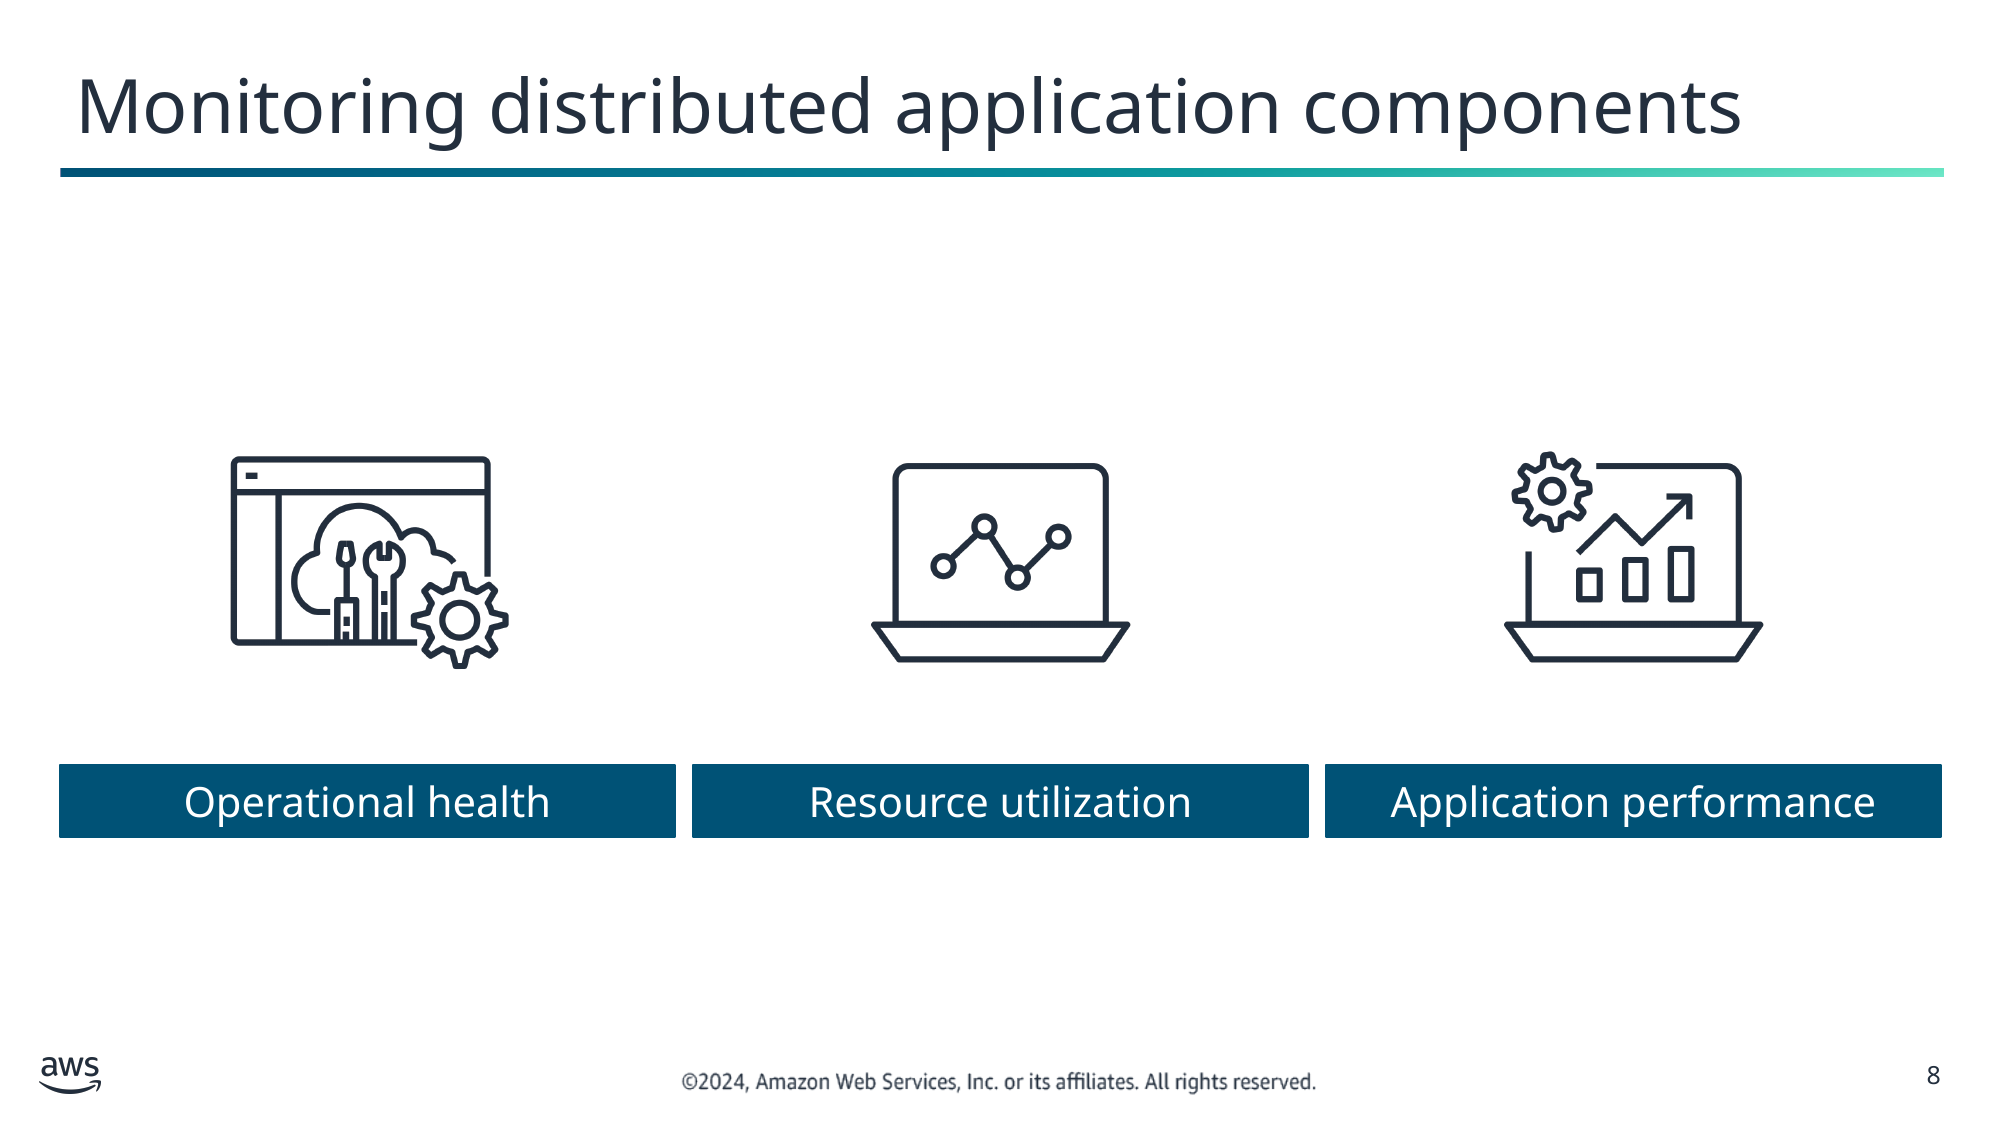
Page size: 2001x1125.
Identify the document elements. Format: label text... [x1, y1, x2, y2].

list Application performance [1326, 765, 1941, 838]
list Resource utilization [693, 765, 1308, 838]
slide_number ‹#› [1861, 1057, 1941, 1095]
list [843, 405, 1157, 719]
picture [621, 1061, 1378, 1105]
list Operational health [60, 765, 675, 838]
picture [682, 168, 1944, 177]
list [210, 405, 524, 719]
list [1476, 405, 1790, 719]
picture [39, 1057, 101, 1094]
title Monitoring distributed application components [60, 49, 1941, 170]
